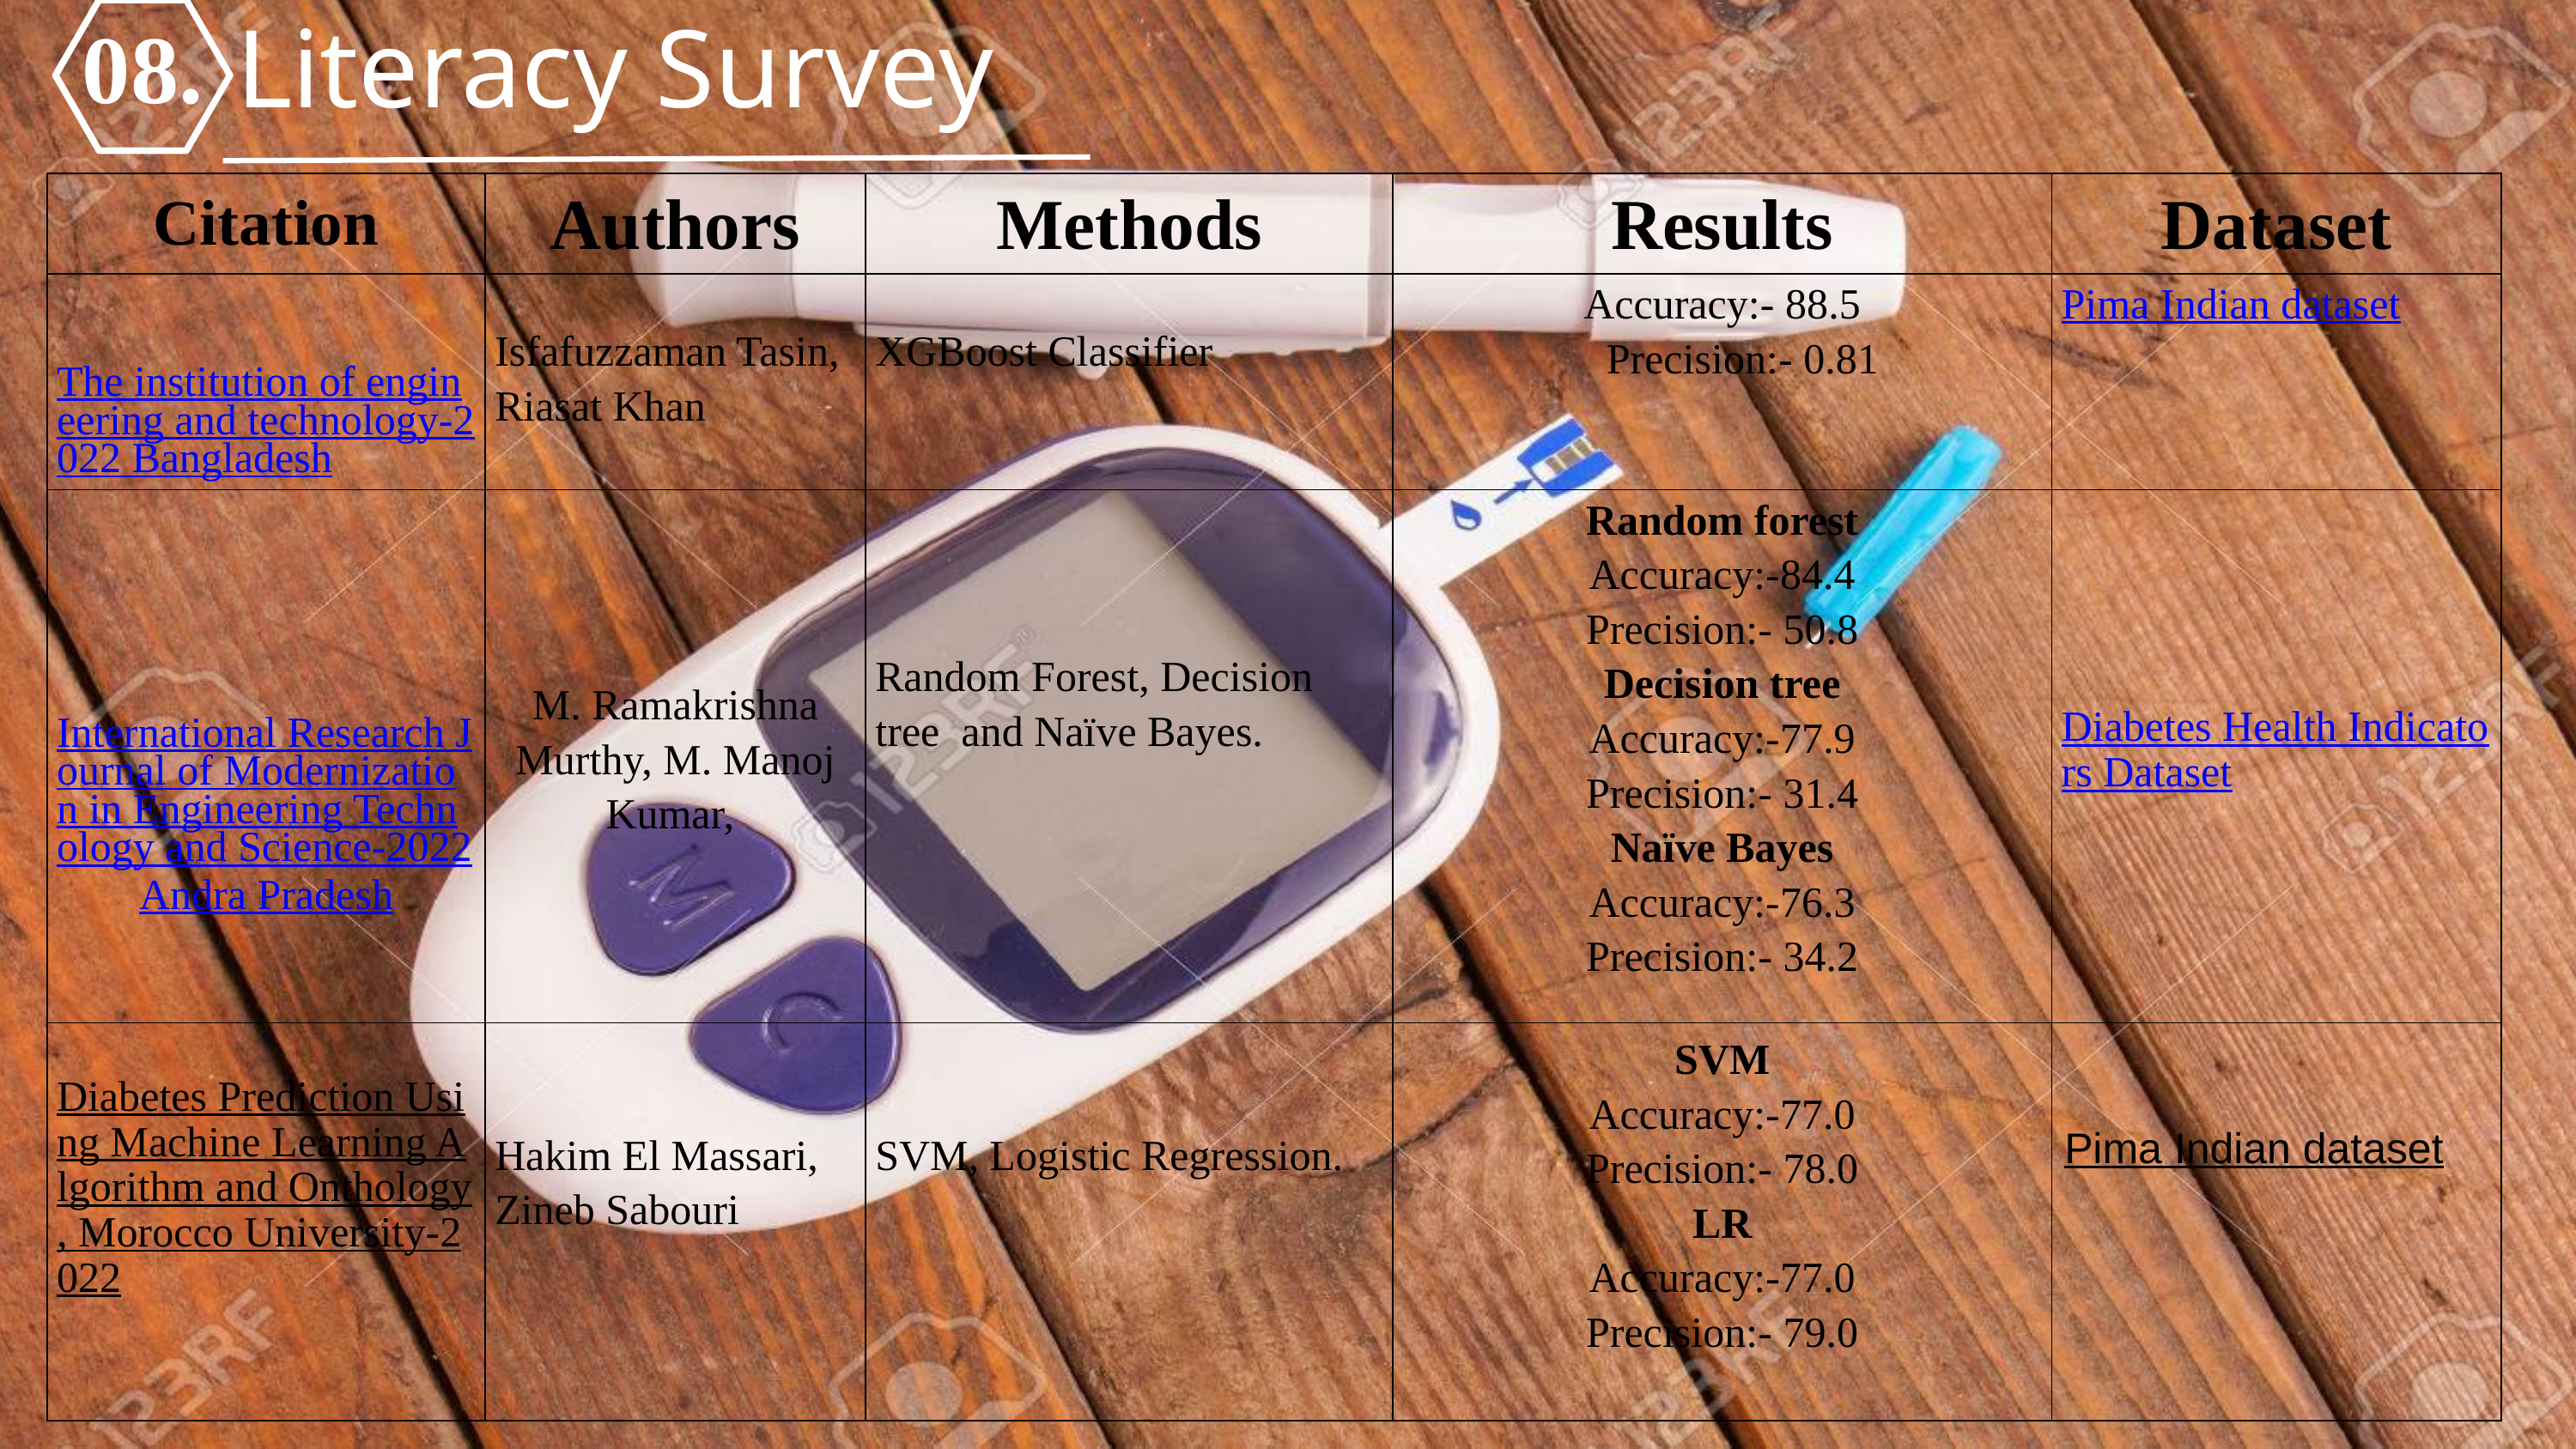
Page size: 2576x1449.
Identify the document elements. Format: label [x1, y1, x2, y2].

text_box [222, 156, 1091, 161]
picture [0, 0, 2576, 1449]
